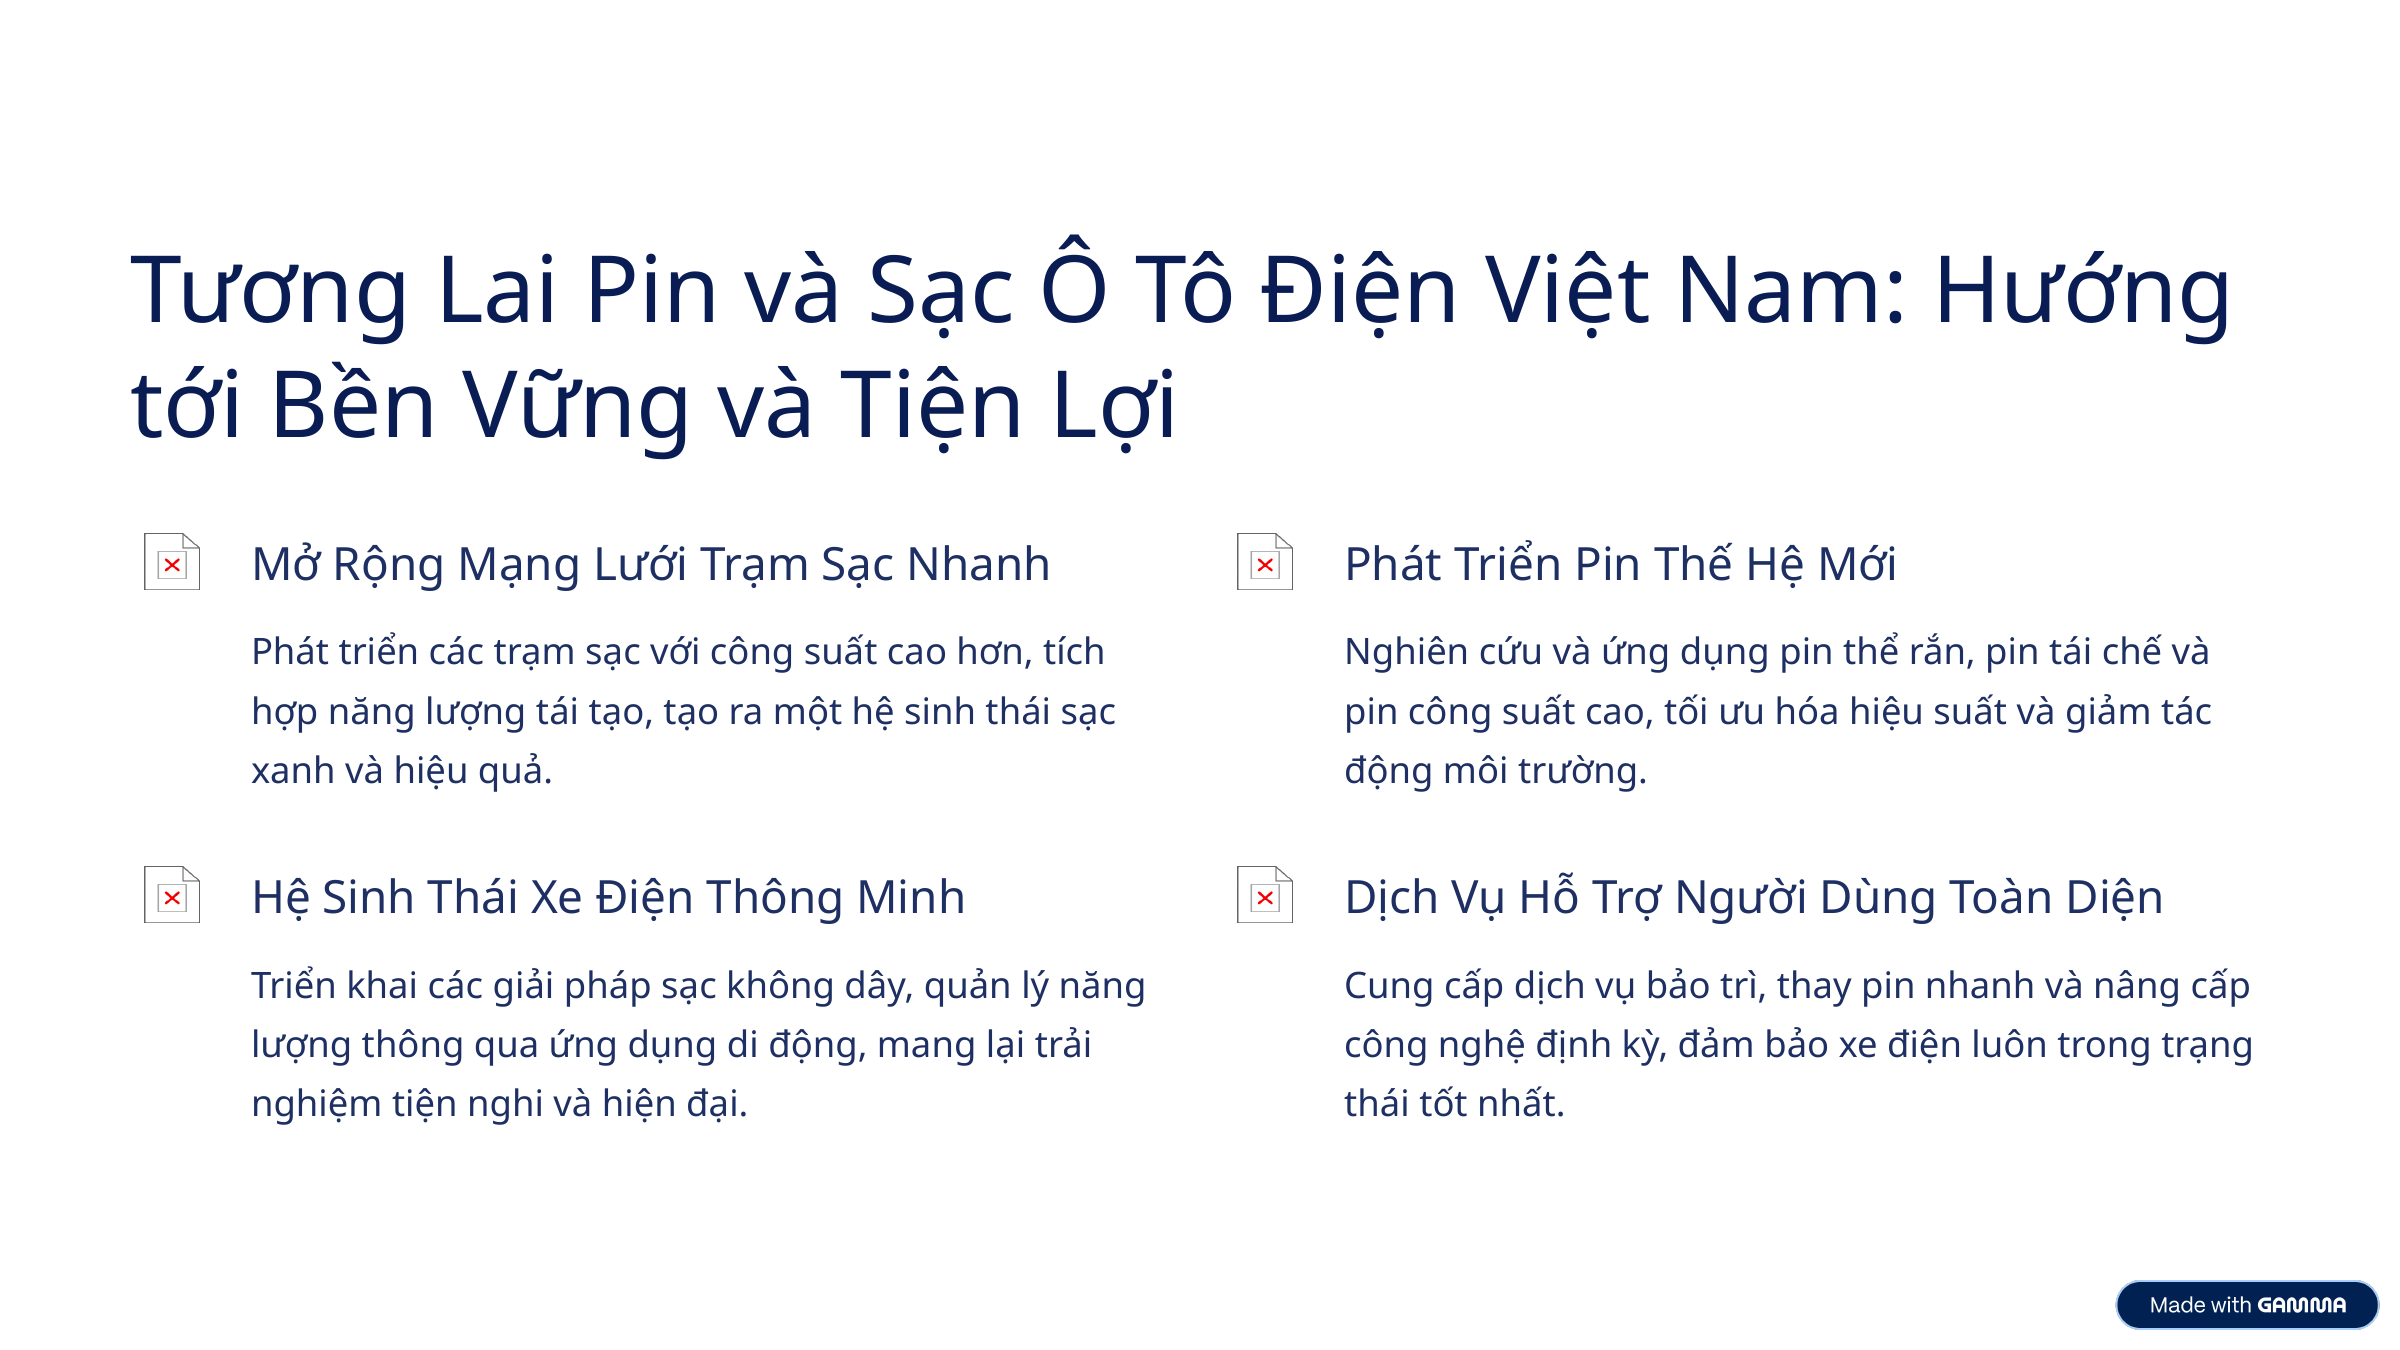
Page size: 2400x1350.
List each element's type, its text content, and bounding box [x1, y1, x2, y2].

picture [144, 866, 200, 923]
picture [1237, 533, 1293, 590]
text_box Phát Triển Pin Thế Hệ Mới [1344, 532, 1901, 591]
text_box Cung cấp dịch vụ bảo trì, thay pin nhanh và nâng cấp công nghệ định kỳ, đảm bảo xe điện luôn trong trạng thái tốt nhất. [1344, 946, 2270, 1125]
text_box Dịch Vụ Hỗ Trợ Người Dùng Toàn Diện [1344, 865, 2168, 924]
text_box Hệ Sinh Thái Xe Điện Thông Minh [251, 865, 974, 924]
text_box Phát triển các trạm sạc với công suất cao hơn, tích hợp năng lượng tái tạo, tạo ra một hệ sinh thái sạc xanh và hiệu quả. [251, 612, 1177, 792]
text_box Mở Rộng Mạng Lưới Trạm Sạc Nhanh [251, 532, 1054, 591]
text_box Triển khai các giải pháp sạc không dây, quản lý năng lượng thông qua ứng dụng di động, mang lại trải nghiệm tiện nghi và hiện đại. [251, 946, 1177, 1125]
picture [144, 533, 200, 590]
text_box Nghiên cứu và ứng dụng pin thể rắn, pin tái chế và pin công suất cao, tối ưu hóa hiệu suất và giảm tác động môi trường. [1344, 612, 2270, 792]
picture [1237, 866, 1293, 923]
text_box Tương Lai Pin và Sạc Ô Tô Điện Việt Nam: Hướng tới Bền Vững và Tiện Lợi [130, 225, 2270, 458]
picture [2106, 1271, 2389, 1339]
